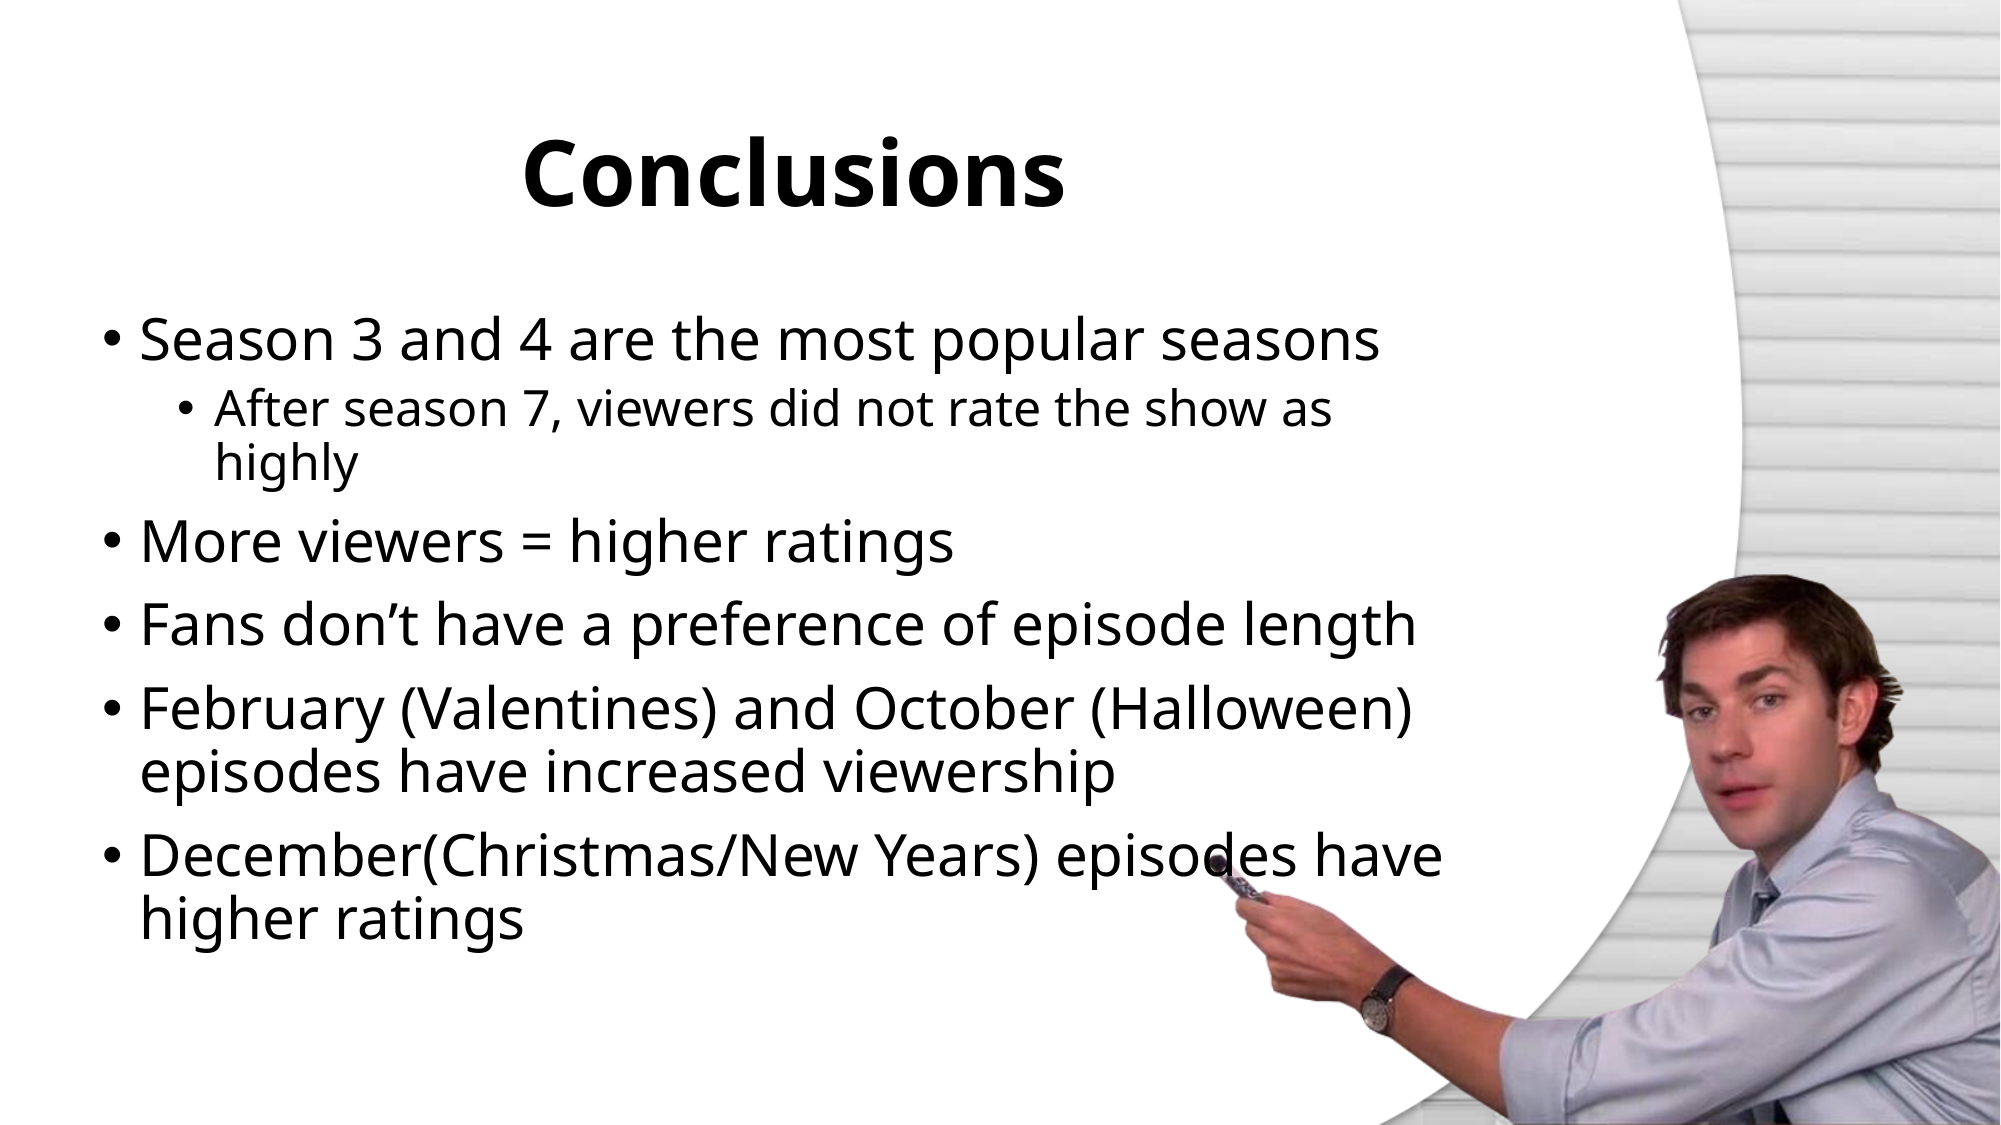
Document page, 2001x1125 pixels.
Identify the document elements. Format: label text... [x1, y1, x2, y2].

title Conclusions [87, 68, 1502, 286]
list Season 3 and 4 are the most popular seasons After season 7, viewers did not rate the show as highly More viewers = higher ratings Fans don’t have a preference of episode length February (Valentines) and October (Halloween) episodes have increased viewership December(Christmas/New Years) episodes have higher ratings [87, 302, 1502, 1022]
picture [0, 0, 2001, 1125]
